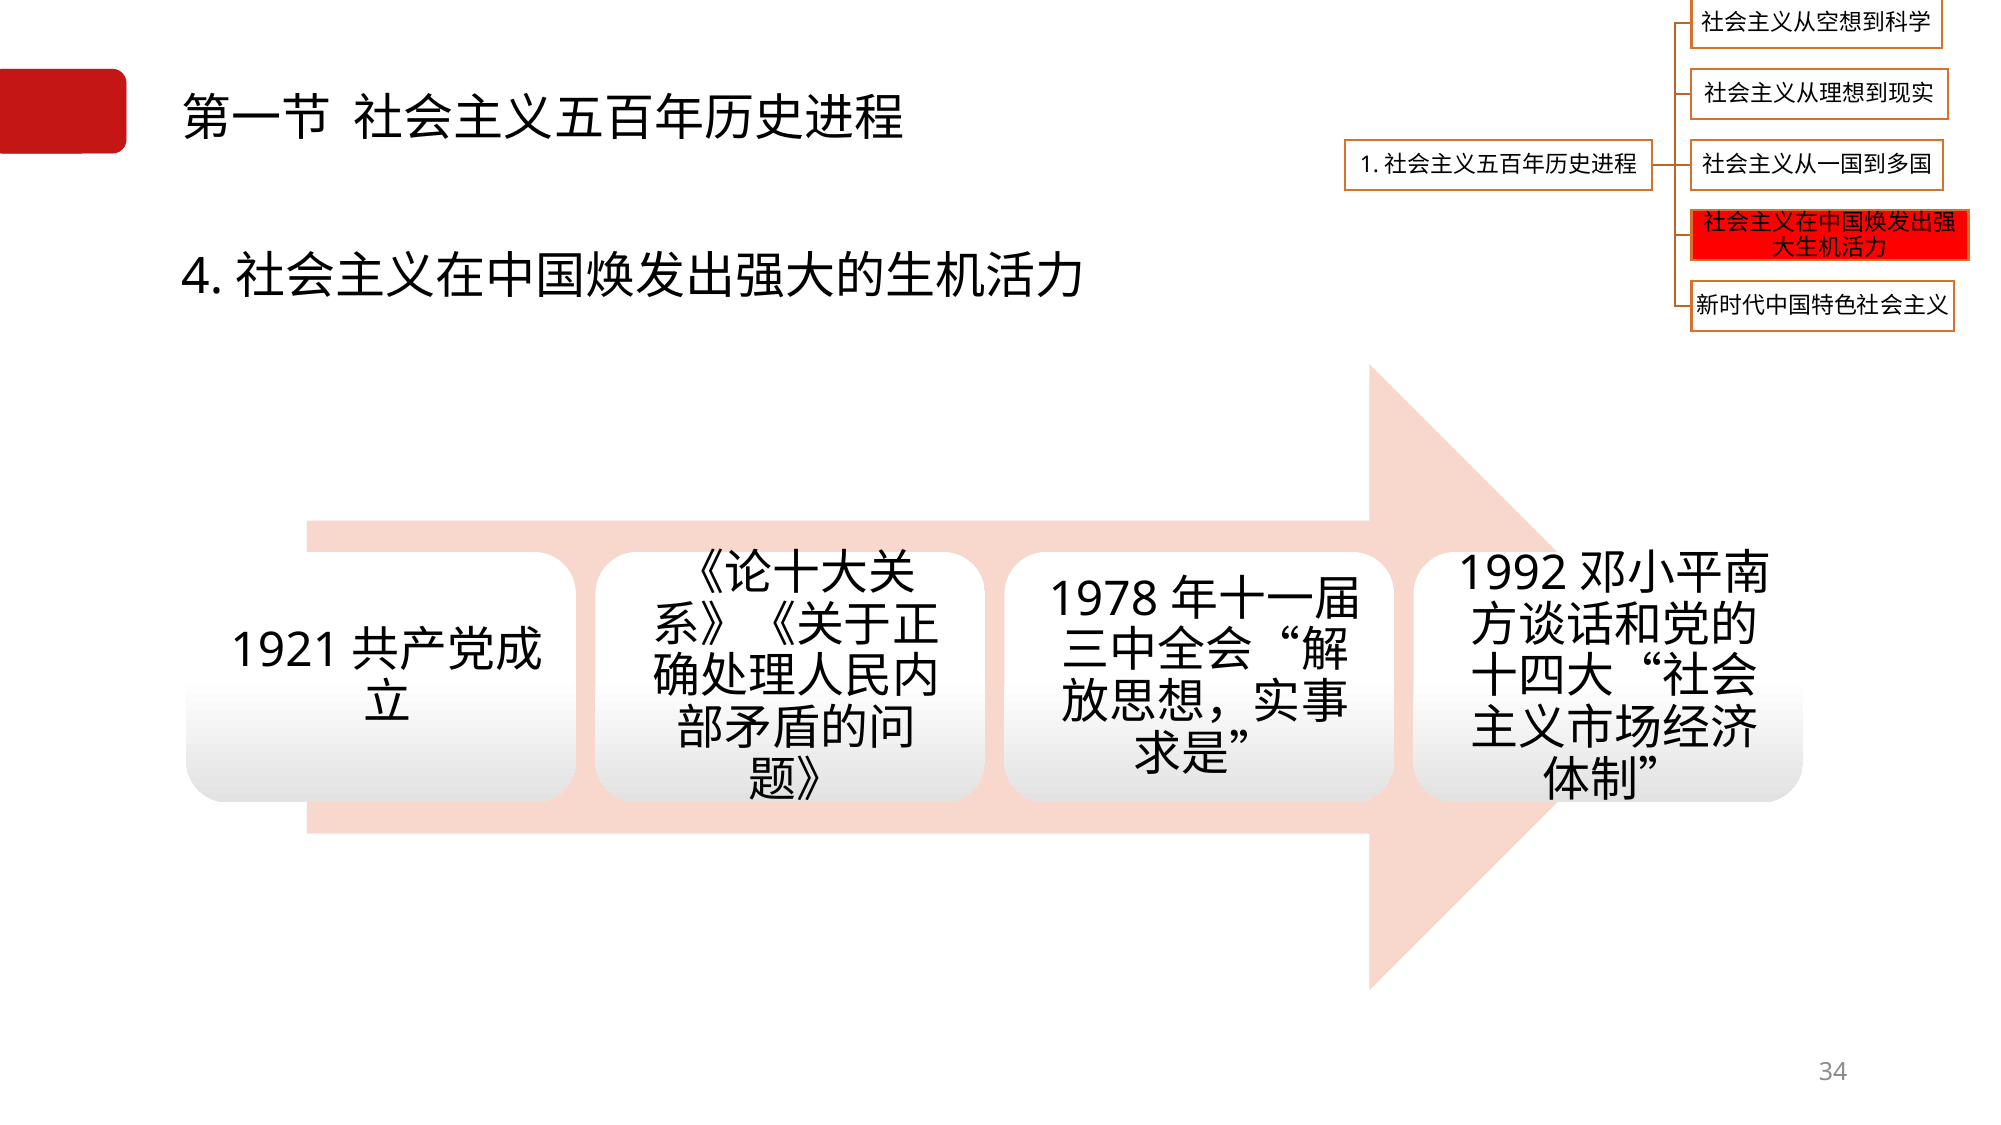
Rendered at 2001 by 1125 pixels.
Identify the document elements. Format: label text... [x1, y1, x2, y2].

title 第一节 社会主义五百年历史进程 [166, 66, 995, 173]
slide_number 34 [1412, 1042, 1863, 1103]
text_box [185, 364, 1804, 991]
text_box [1298, 0, 2000, 332]
text_box 4.社会主义在中国焕发出强大的生机活力 [166, 205, 1298, 311]
